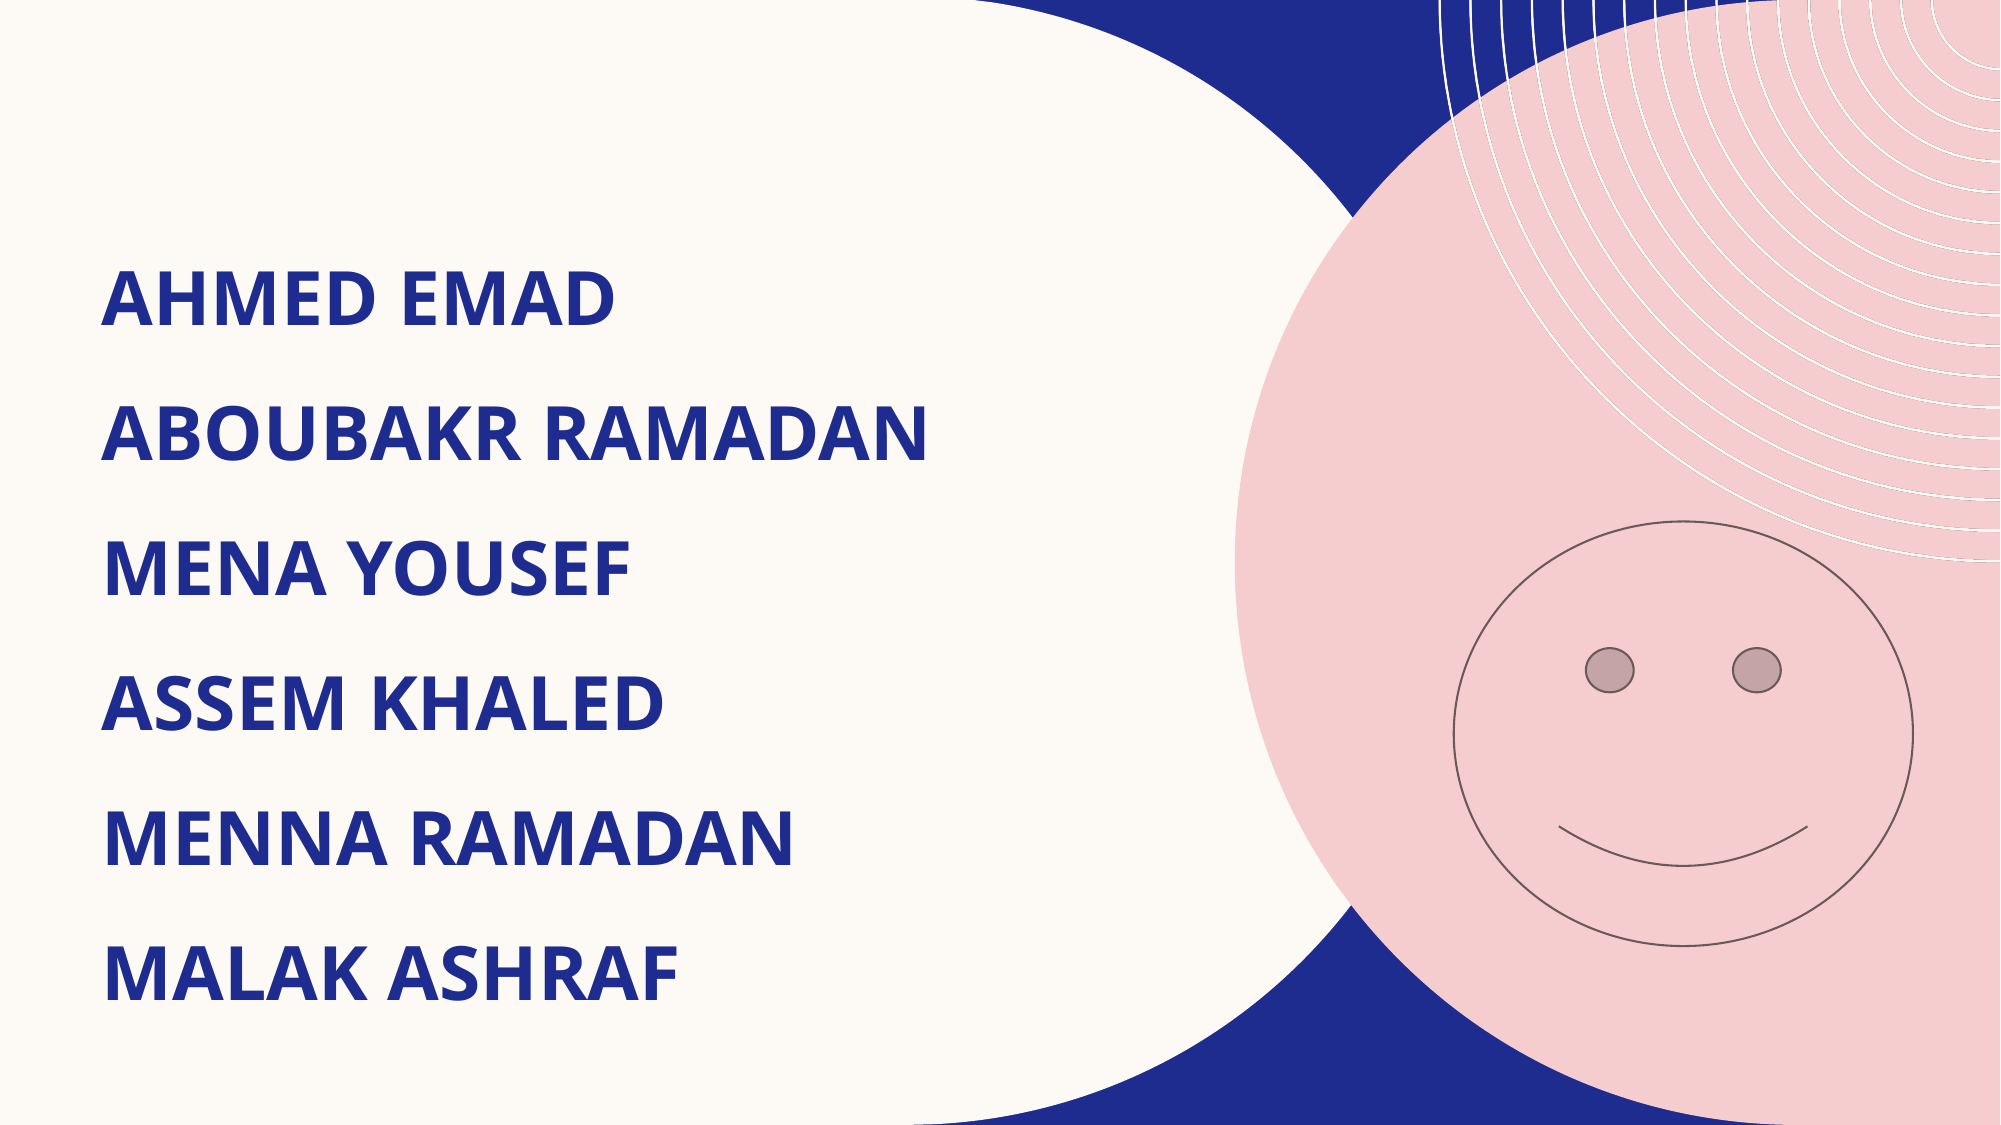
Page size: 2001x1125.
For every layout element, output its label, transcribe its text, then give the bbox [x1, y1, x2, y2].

text_box [1452, 520, 1915, 948]
picture [1438, 0, 2001, 563]
title Ahmed emad aboubakr ramadan mena Yousef assem Khaled menna ramadan malak ashraf [86, 168, 1103, 1016]
